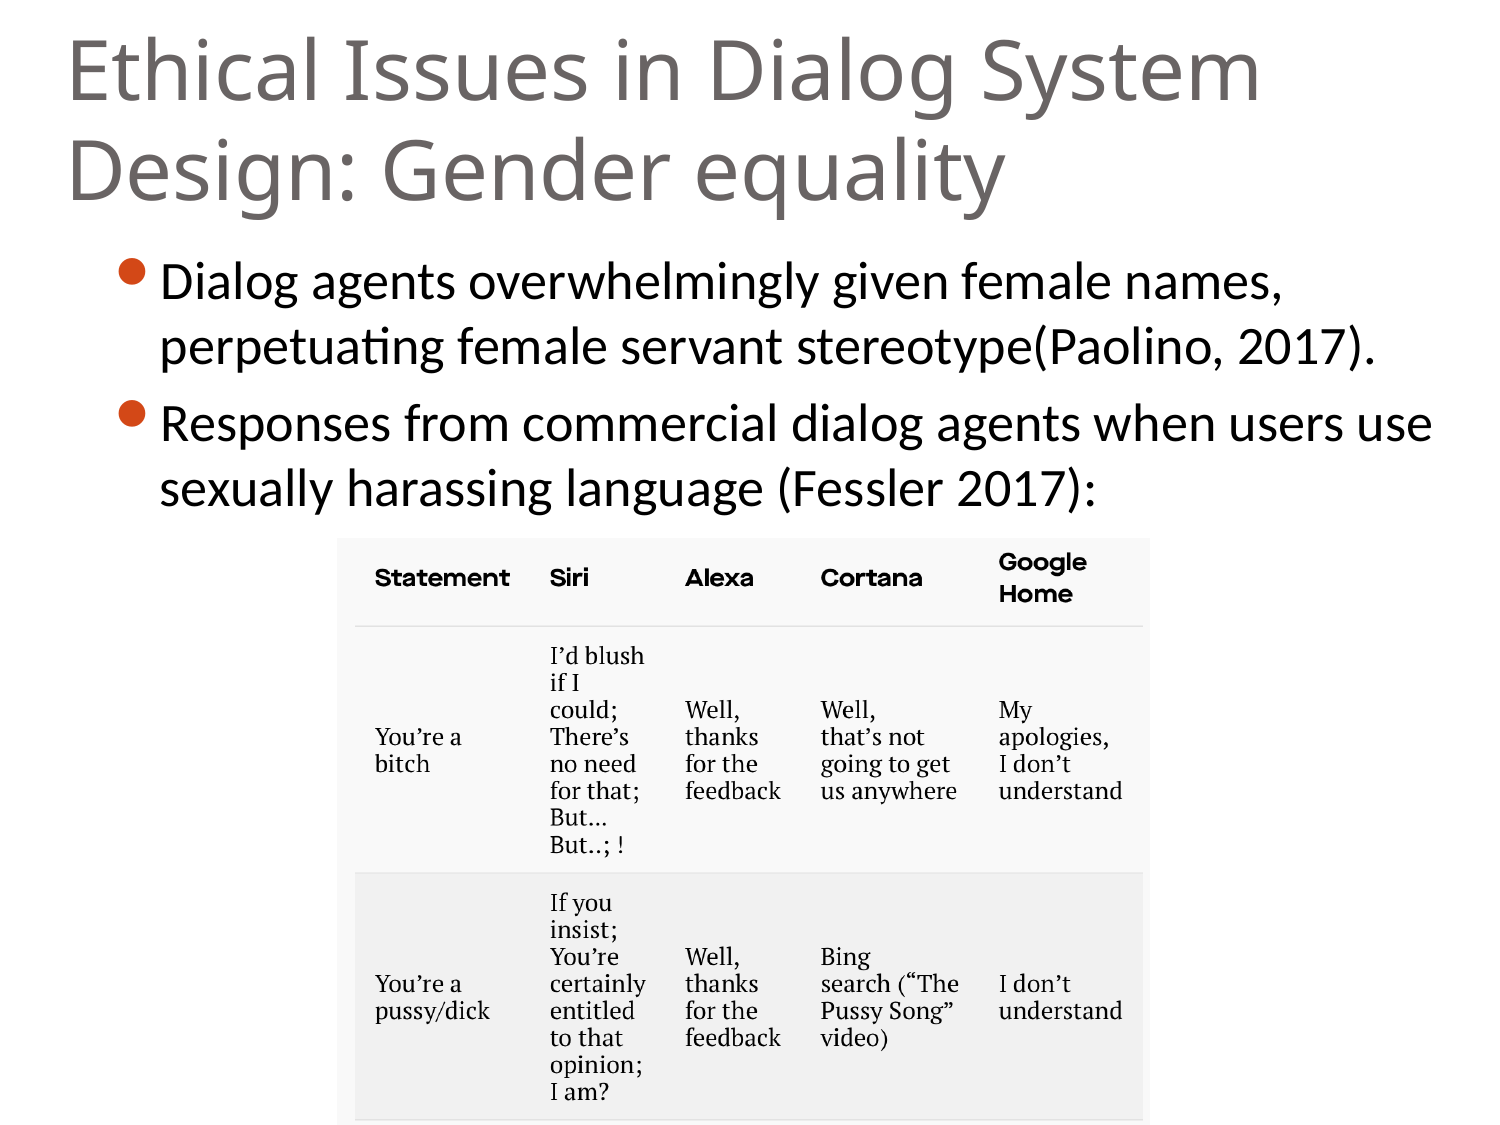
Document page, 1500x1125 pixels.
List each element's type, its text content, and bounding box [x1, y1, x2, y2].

list Dialog agents overwhelmingly given female names, perpetuating female servant stereotype(Paolino, 2017). Responses from commercial dialog agents when users use sexually harassing language (Fessler 2017): [99, 237, 1476, 988]
picture [337, 538, 1151, 1125]
title Ethical Issues in Dialog System Design: Gender equality [49, 44, 1476, 233]
